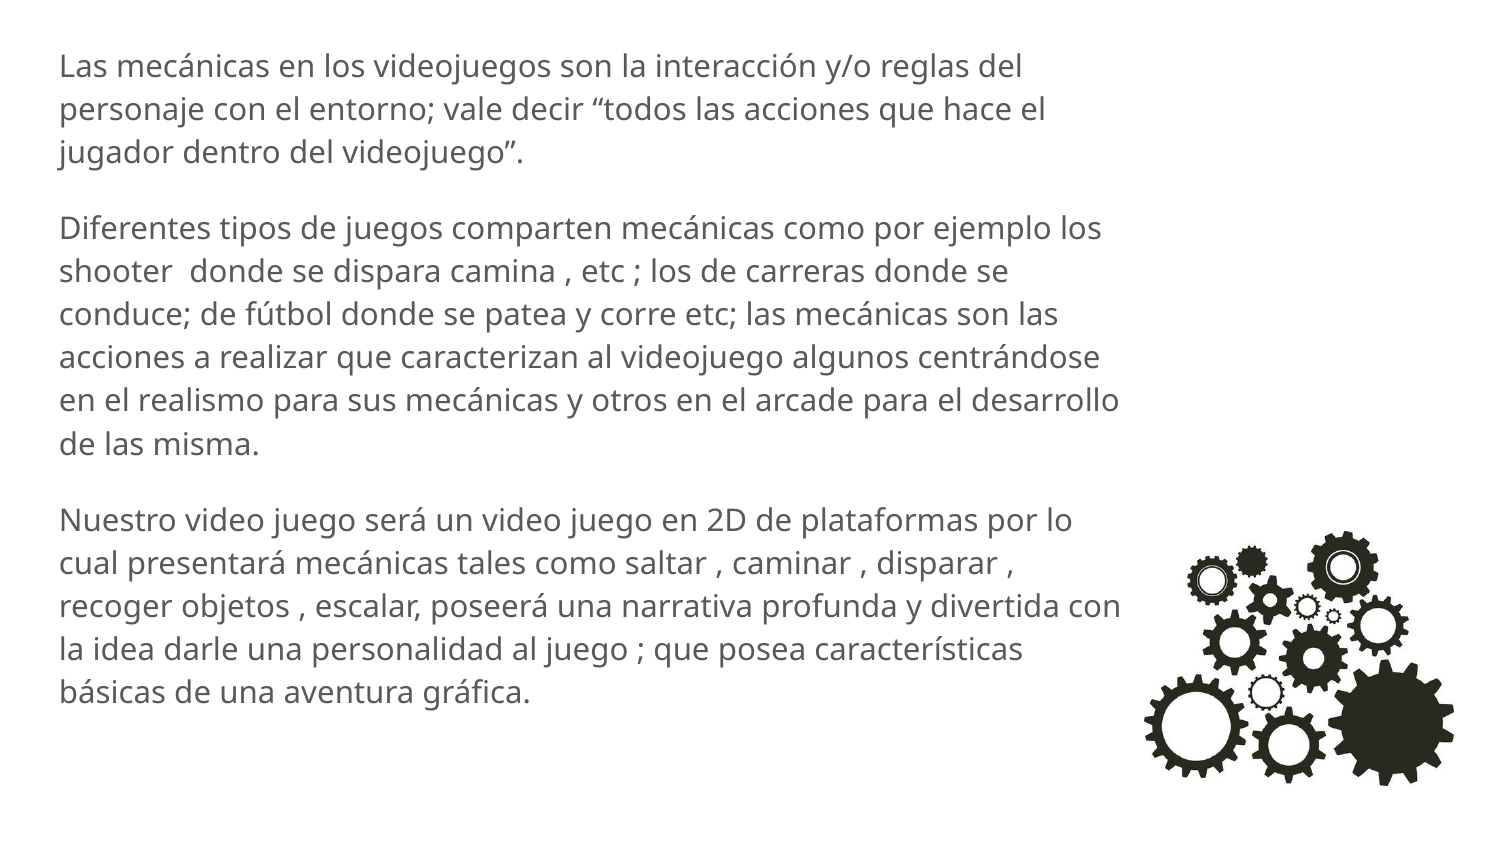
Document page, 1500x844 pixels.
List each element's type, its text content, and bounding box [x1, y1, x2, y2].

list Las mecánicas en los videojuegos son la interacción y/o reglas del personaje con el entorno; vale decir “todos las acciones que hace el jugador dentro del videojuego”. Diferentes tipos de juegos comparten mecánicas como por ejemplo los shooter donde se dispara camina , etc ; los de carreras donde se conduce; de fútbol donde se patea y corre etc; las mecánicas son las acciones a realizar que caracterizan al videojuego algunos centrándose en el realismo para sus mecánicas y otros en el arcade para el desarrollo de las misma. Nuestro video juego será un video juego en 2D de plataformas por lo cual presentará mecánicas tales como saltar , caminar , disparar , recoger objetos , escalar, poseerá una narrativa profunda y divertida con la idea darle una personalidad al juego ; que posea características básicas de una aventura gráfica. [43, 25, 1145, 819]
picture [1143, 531, 1455, 786]
